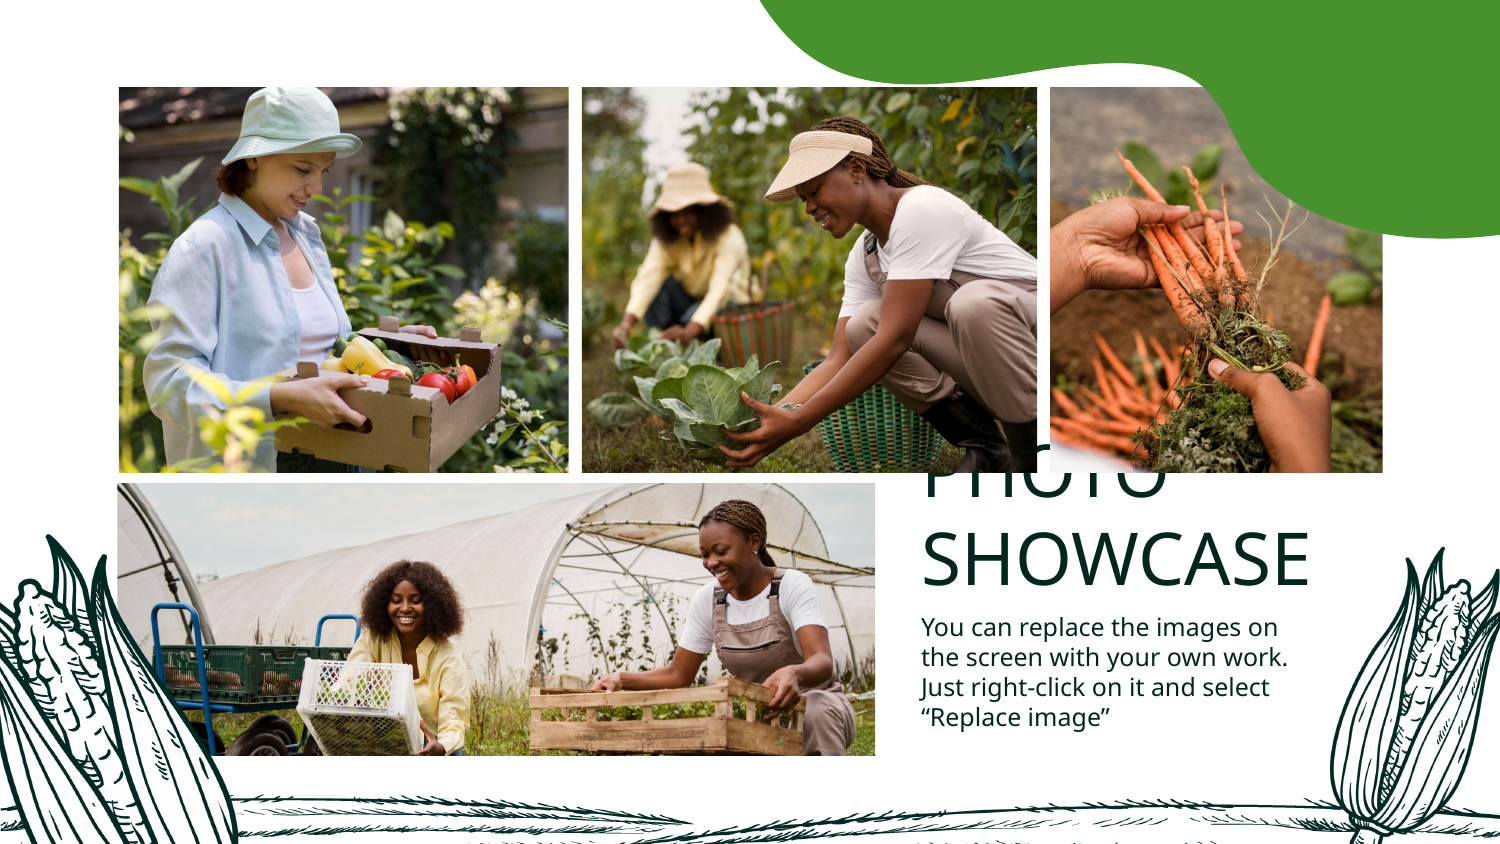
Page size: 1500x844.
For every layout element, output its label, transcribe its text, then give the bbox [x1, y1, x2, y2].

picture [118, 87, 569, 474]
subtitle You can replace the images on the screen with your own work. Just right-click on it and select “Replace image” [906, 615, 1300, 742]
picture [0, 482, 1500, 844]
picture [581, 87, 1038, 474]
text_box [759, 0, 1500, 239]
title PHOTO SHOWCASE [906, 520, 1332, 615]
picture [1049, 87, 1383, 474]
